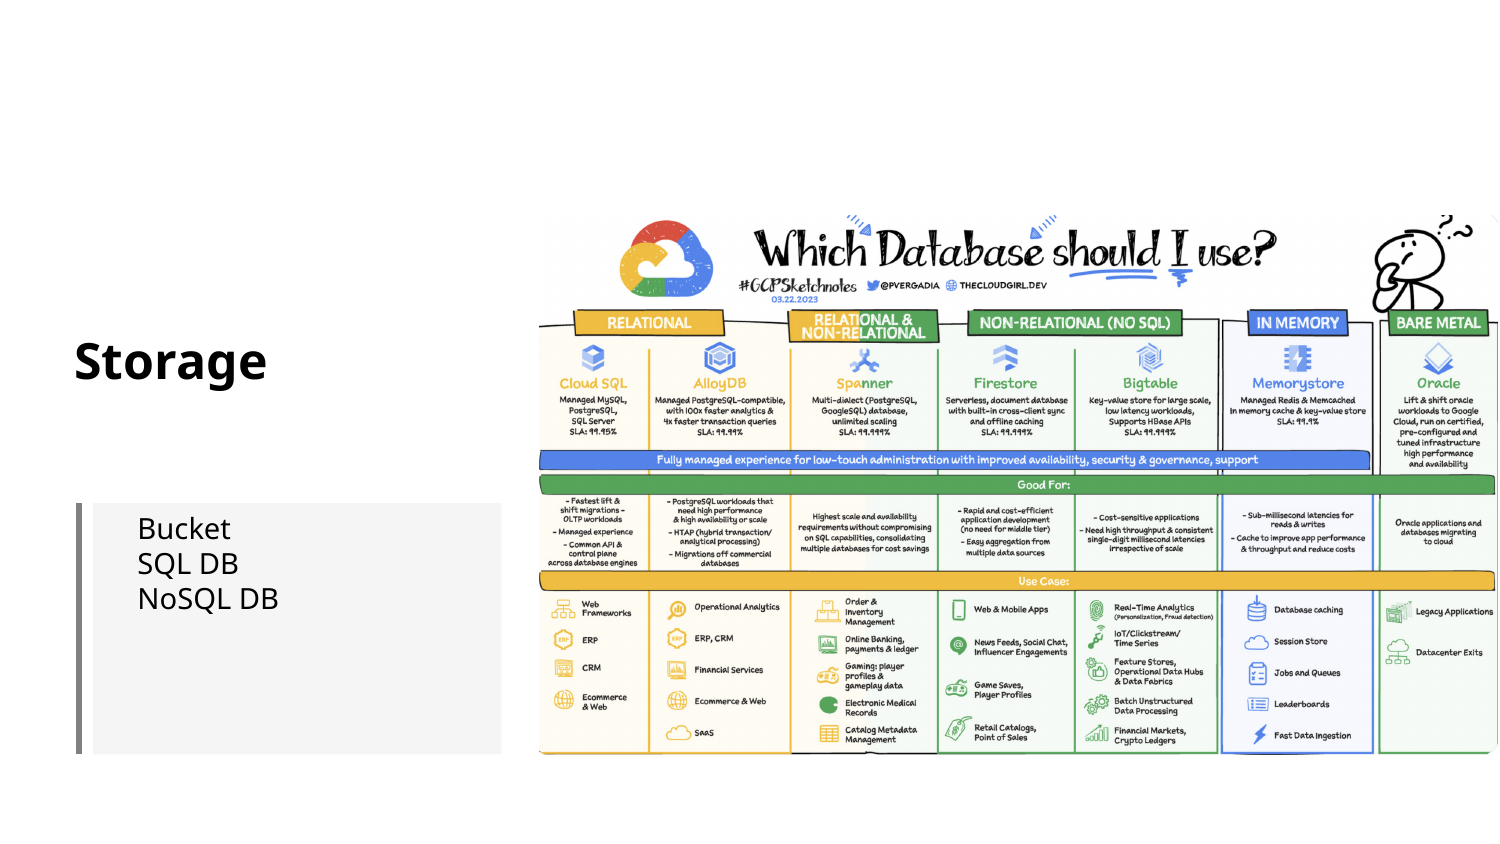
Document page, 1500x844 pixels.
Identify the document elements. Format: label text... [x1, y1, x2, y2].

text_box Storage [59, 322, 526, 522]
picture [539, 214, 1498, 755]
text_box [78, 502, 502, 755]
